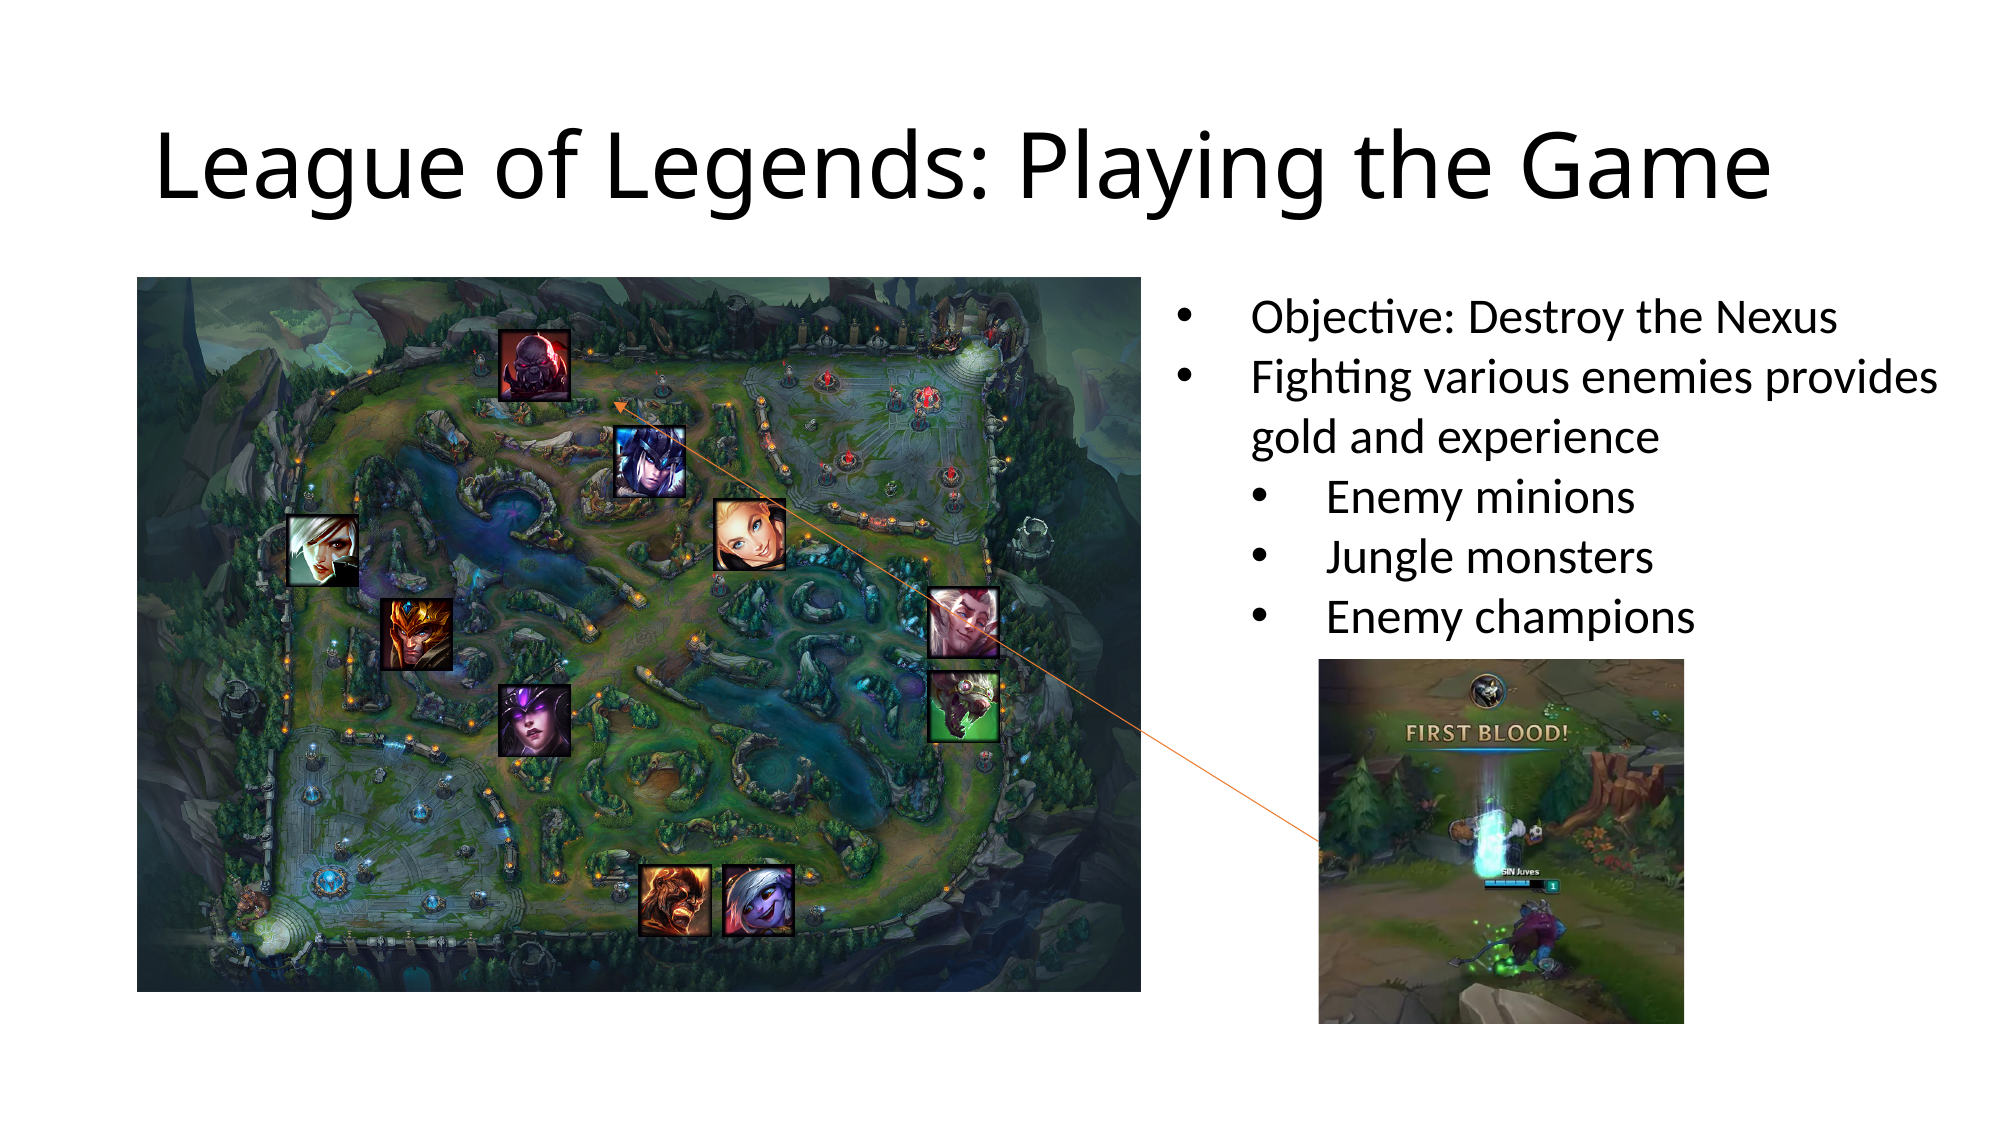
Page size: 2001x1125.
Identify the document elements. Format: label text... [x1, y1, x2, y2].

picture [379, 598, 453, 671]
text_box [613, 401, 1319, 842]
picture [498, 684, 571, 757]
picture [722, 864, 795, 937]
picture [638, 864, 712, 937]
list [137, 277, 1141, 992]
picture [1318, 659, 1685, 1024]
picture [286, 514, 359, 587]
title League of Legends: Playing the Game [137, 59, 1863, 278]
picture [498, 329, 571, 402]
text_box Objective: Destroy the Nexus Fighting various enemies provides gold and experience Enemy minions Jungle monsters Enemy champions [1161, 276, 1970, 652]
